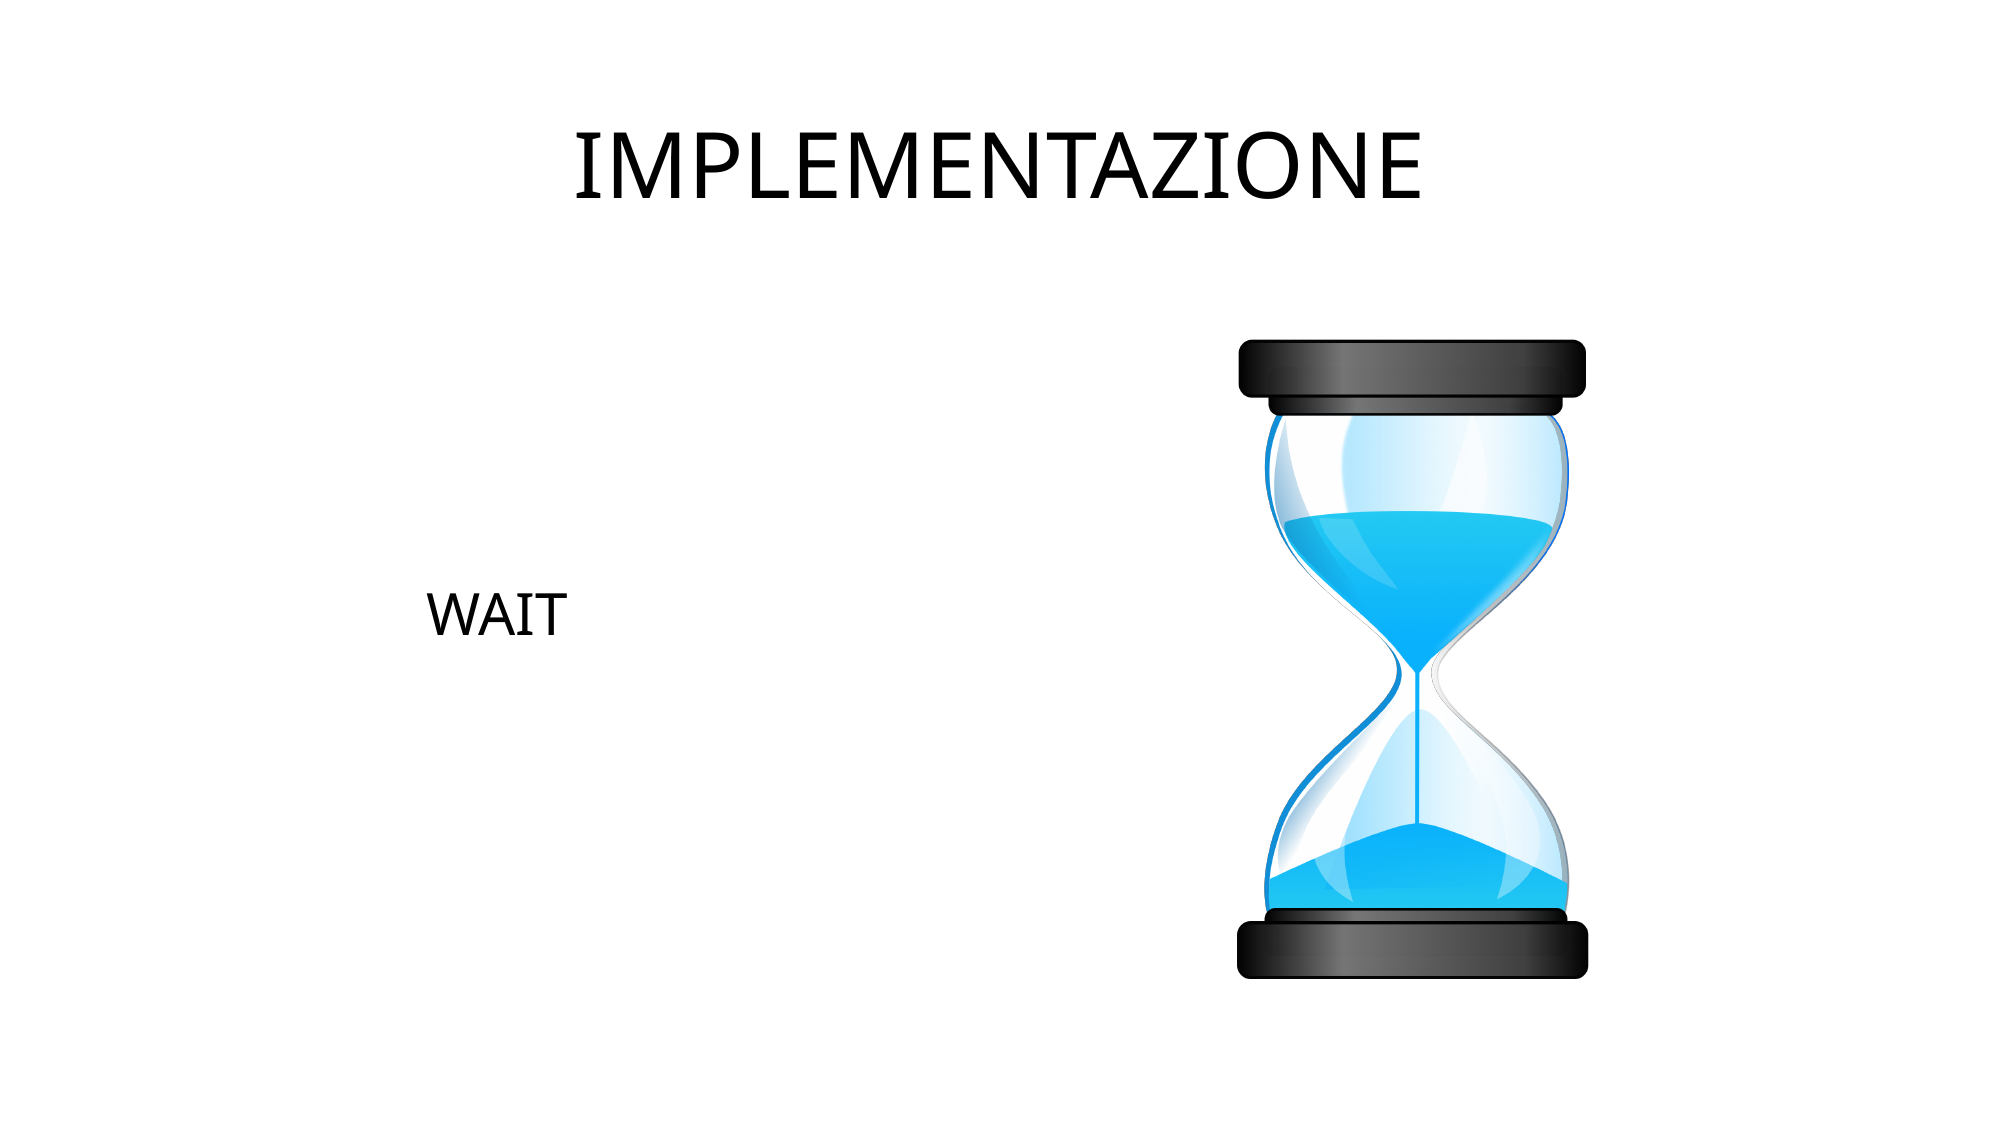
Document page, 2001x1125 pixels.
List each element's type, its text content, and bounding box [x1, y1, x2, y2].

text_box WAIT [0, 569, 995, 654]
title IMPLEMENTAZIONE [137, 59, 1863, 278]
picture [1118, 277, 1744, 1059]
